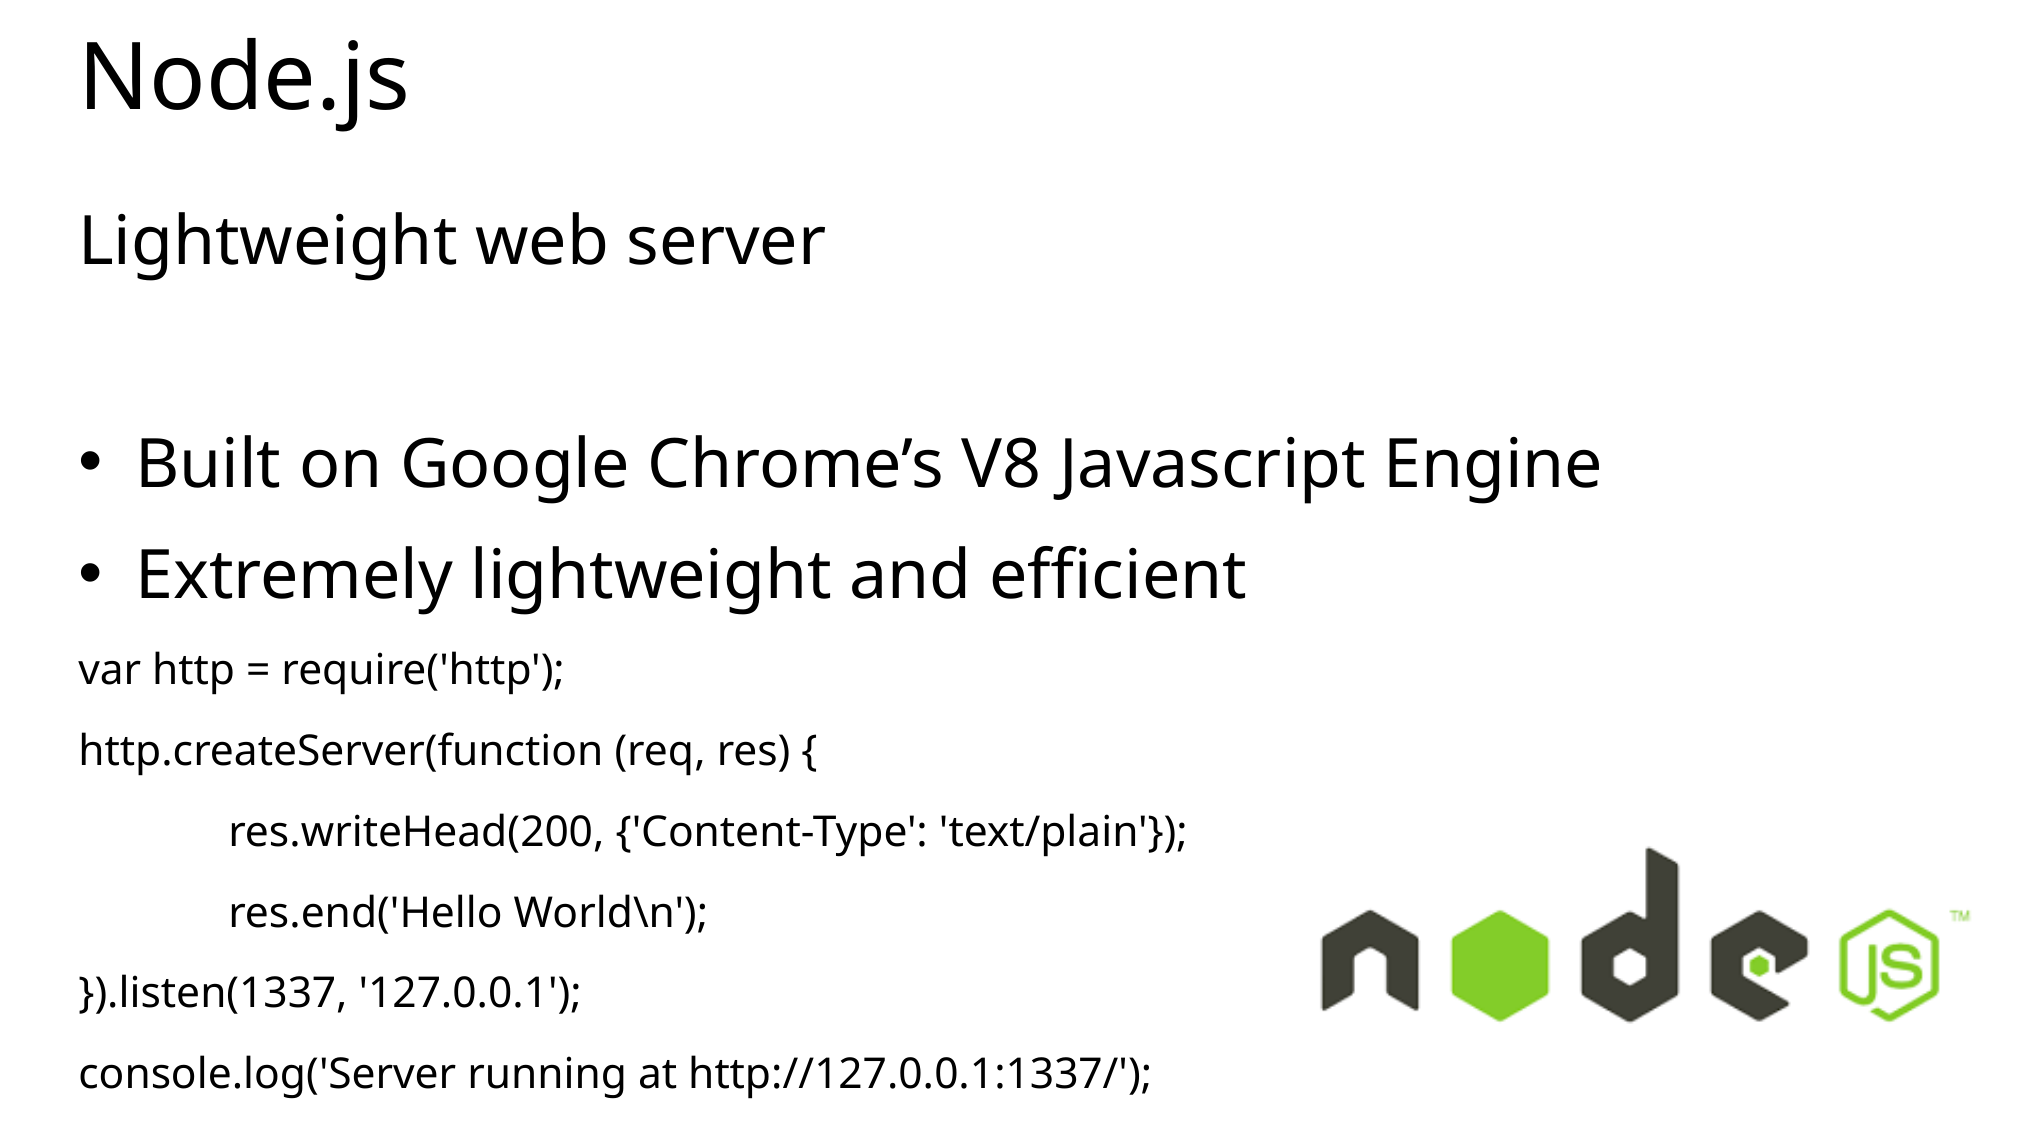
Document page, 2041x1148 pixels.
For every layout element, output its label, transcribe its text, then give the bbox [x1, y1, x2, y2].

title Node.js [63, 30, 1992, 189]
list Lightweight web server Built on Google Chrome’s V8 Javascript Engine Extremely lightweight and efficient var http = require('http'); http.createServer(function (req, res) { res.writeHead(200, {'Content-Type': 'text/plain'}); res.end('Hello World\n'); }).listen(1337, '127.0.0.1'); console.log('Server running at http://127.0.0.1:1337/'); [63, 189, 1992, 1118]
picture [1303, 766, 1981, 1105]
